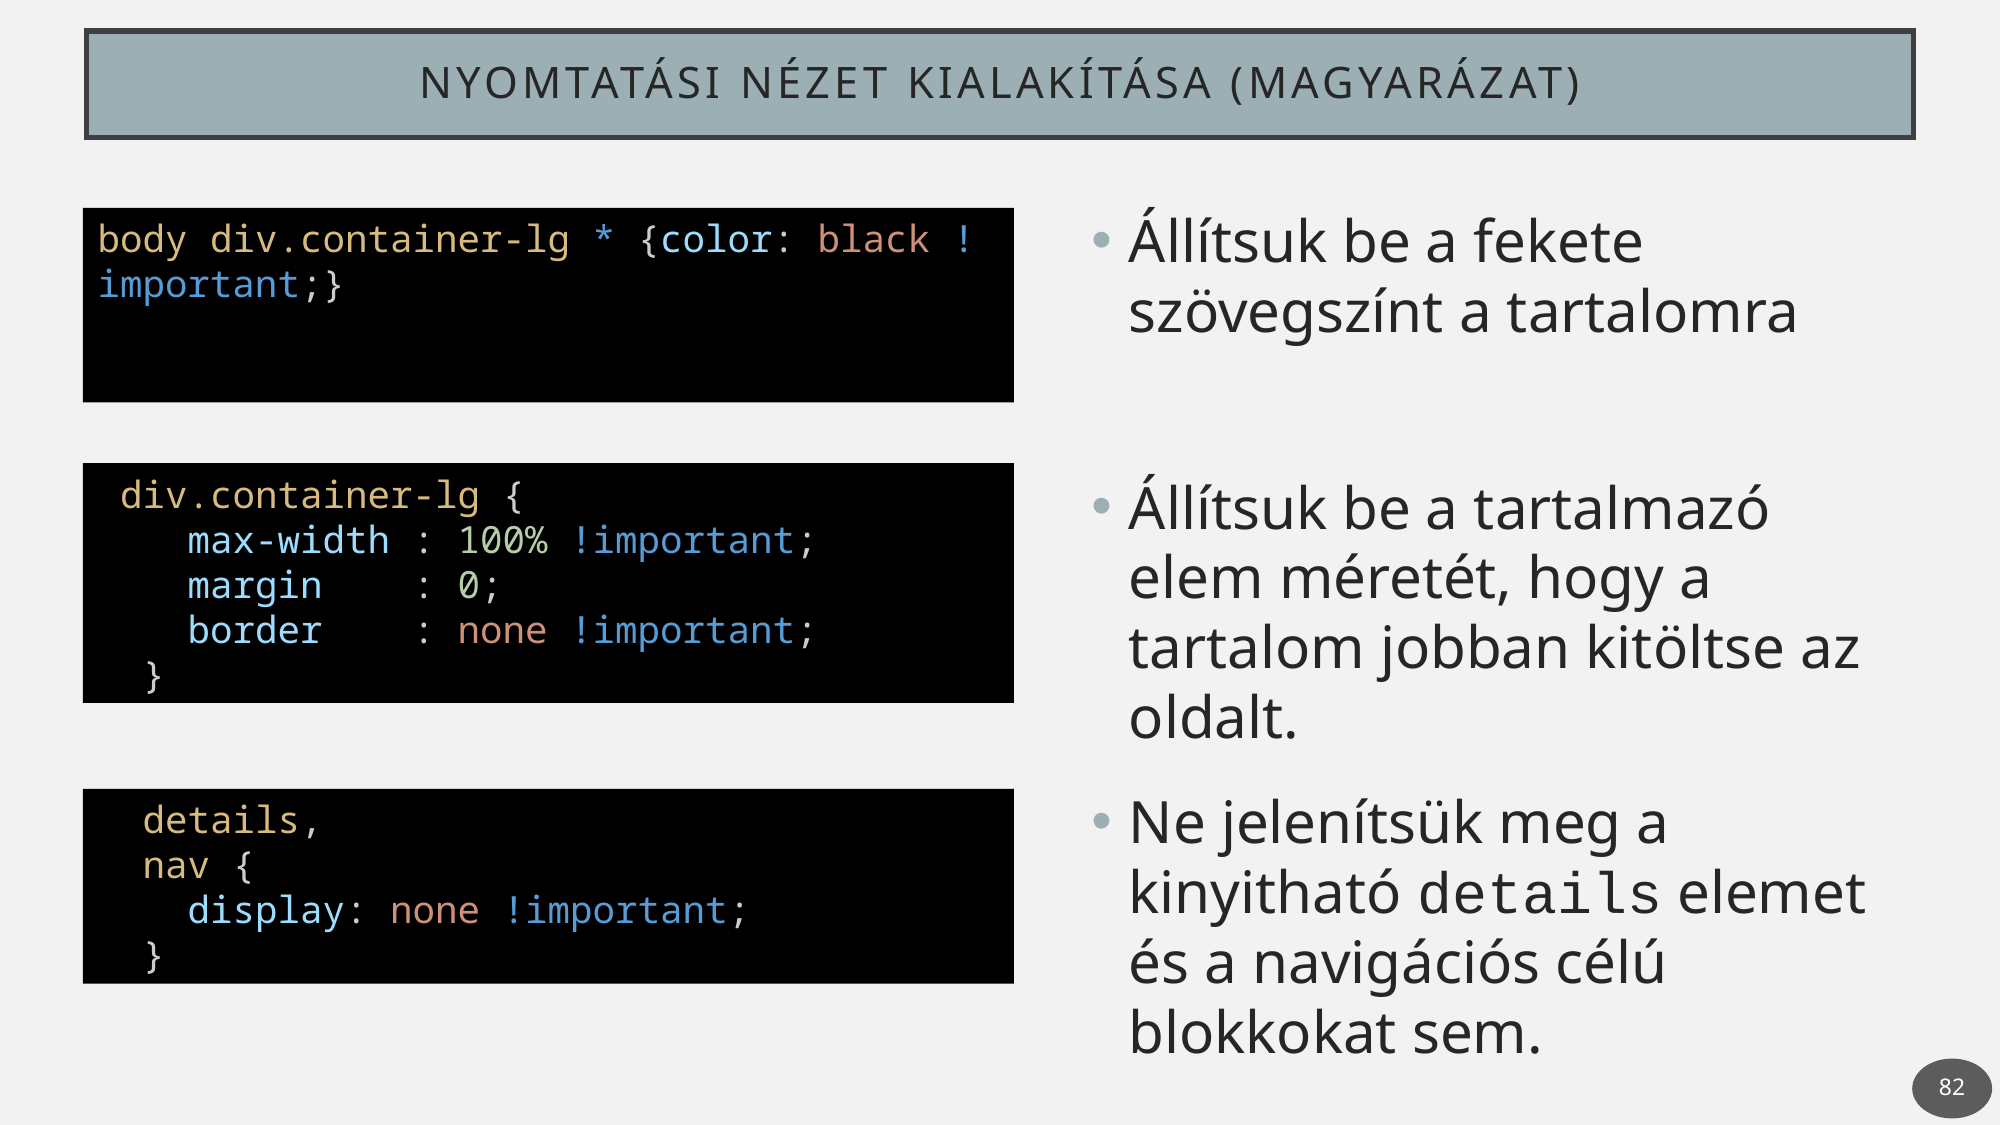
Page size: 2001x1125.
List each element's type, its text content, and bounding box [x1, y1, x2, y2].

text_box Állítsuk be a tartalmazó elem méretét, hogy a tartalom jobban kitöltse az oldalt. [1076, 463, 1914, 672]
text_box div.container-lg { max-width : 100% !important; margin : 0; border : none !important; } [82, 463, 1014, 703]
text_box Ne jelenítsük meg a kinyitható details elemet és a navigációs célú blokkokat sem. [1076, 777, 1914, 986]
title Nyomtatási nézet kialakítása (magyarázat) [84, 28, 1916, 140]
list Állítsuk be a fekete szövegszínt a tartalomra [1076, 196, 1914, 405]
text_box details, nav { display: none !important; } [82, 788, 1014, 984]
text_box body div.container-lg * {color: black !important;} [82, 207, 1014, 403]
slide_number 82 [1912, 1058, 1993, 1119]
